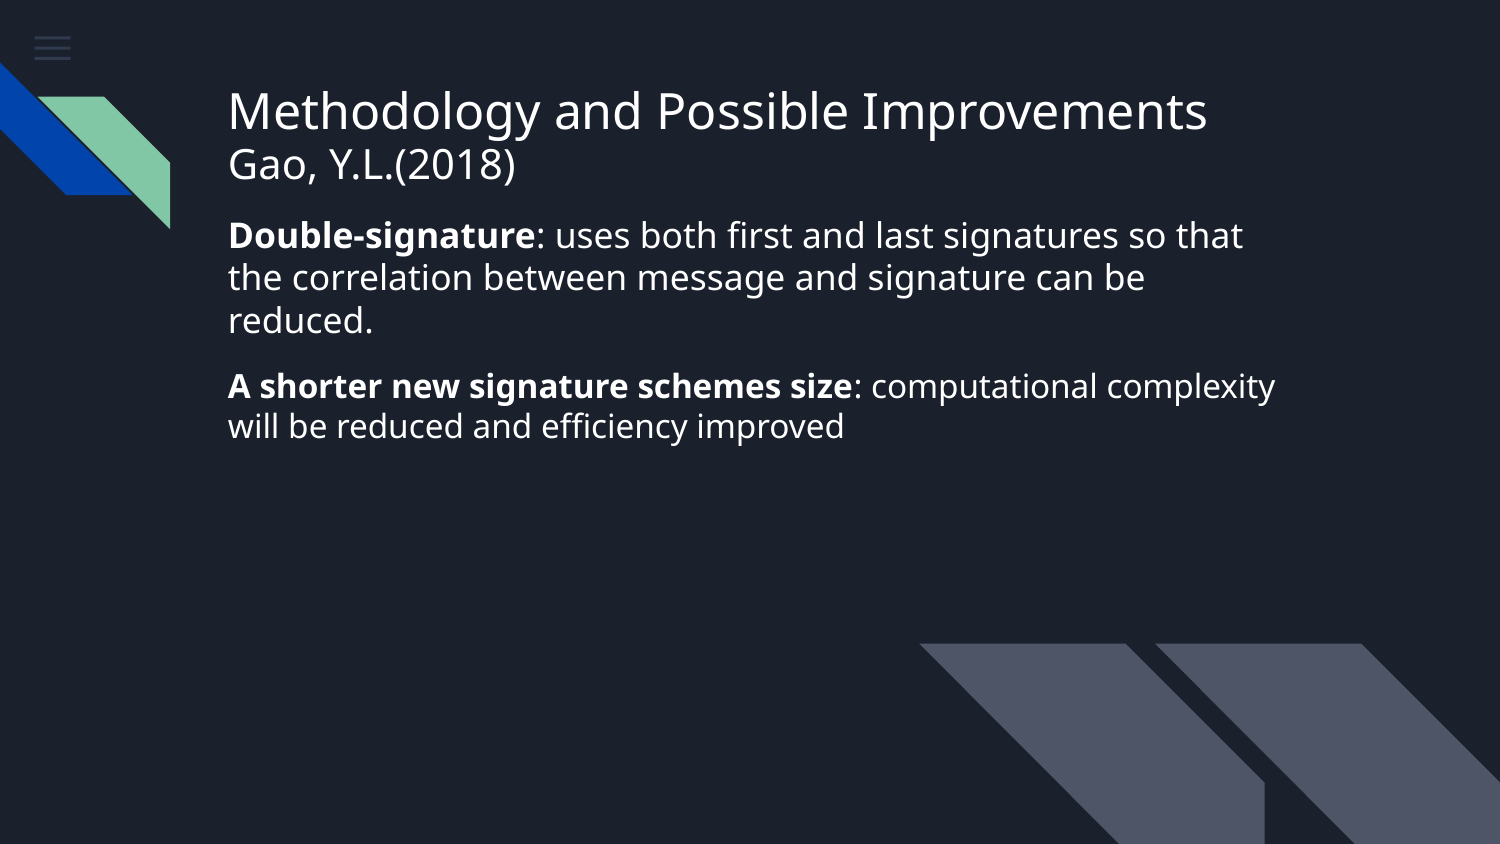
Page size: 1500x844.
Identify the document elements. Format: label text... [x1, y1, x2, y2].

title Methodology and Possible Improvements [212, 64, 1312, 122]
text_box [1154, 643, 1500, 844]
list Gao, Y.L.(2018) Double-signature: uses both first and last signatures so that the correlation between message and signature can be reduced. A shorter new signature schemes size: computational complexity will be reduced and efficiency improved [212, 122, 1312, 567]
text_box [919, 643, 1265, 844]
